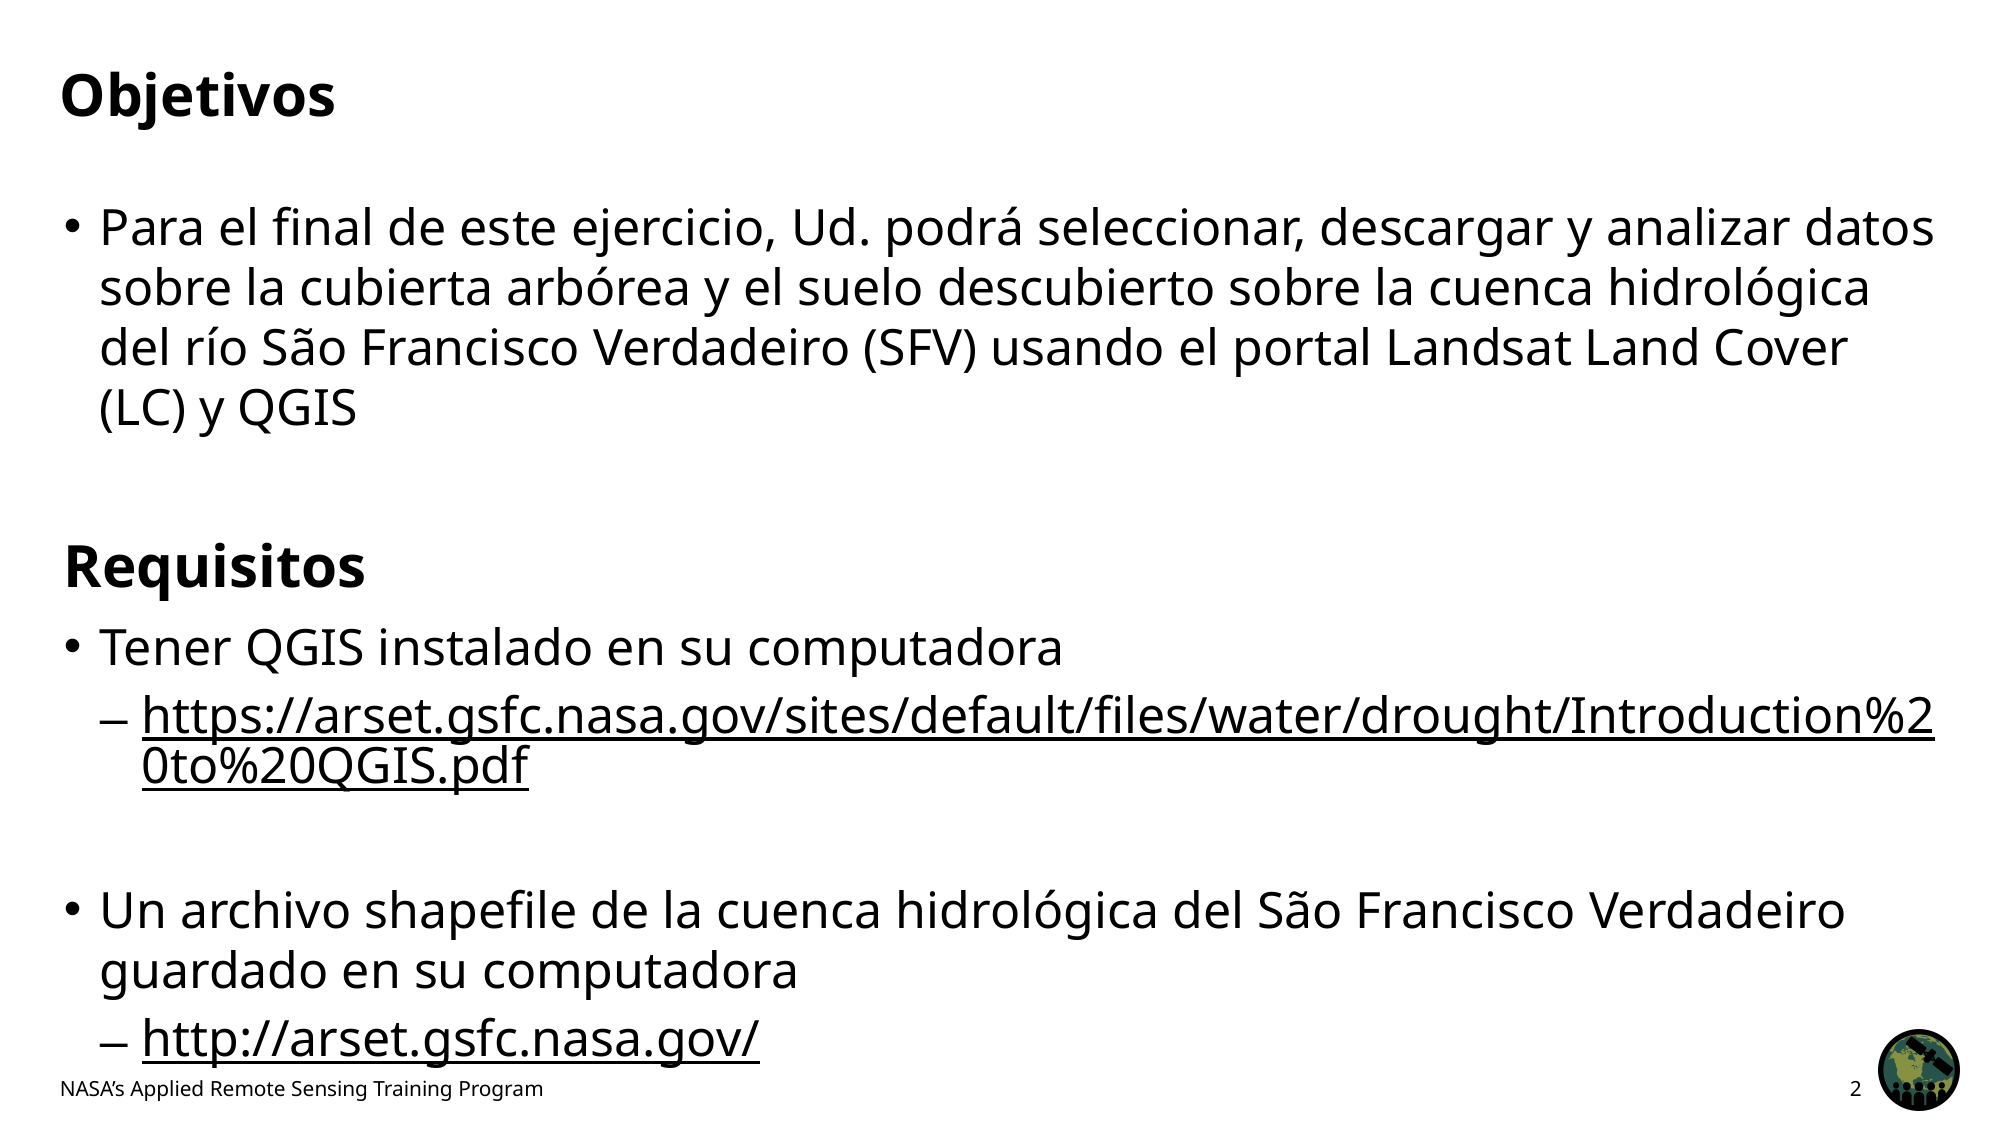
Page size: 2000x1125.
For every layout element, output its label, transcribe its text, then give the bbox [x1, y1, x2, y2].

picture [1878, 1054, 1960, 1111]
list Para el final de este ejercicio, Ud. podrá seleccionar, descargar y analizar datos sobre la cubierta arbórea y el suelo descubierto sobre la cuenca hidrológica del río São Francisco Verdadeiro (SFV) usando el portal Landsat Land Cover (LC) y QGIS Requisitos Tener QGIS instalado en su computadora https://arset.gsfc.nasa.gov/sites/default/files/water/drought/Introduction%20to%20QGIS.pdf Un archivo shapefile de la cuenca hidrológica del São Francisco Verdadeiro guardado en su computadora http://arset.gsfc.nasa.gov/ [39, 185, 1960, 1054]
title Objetivos [39, 45, 1960, 140]
